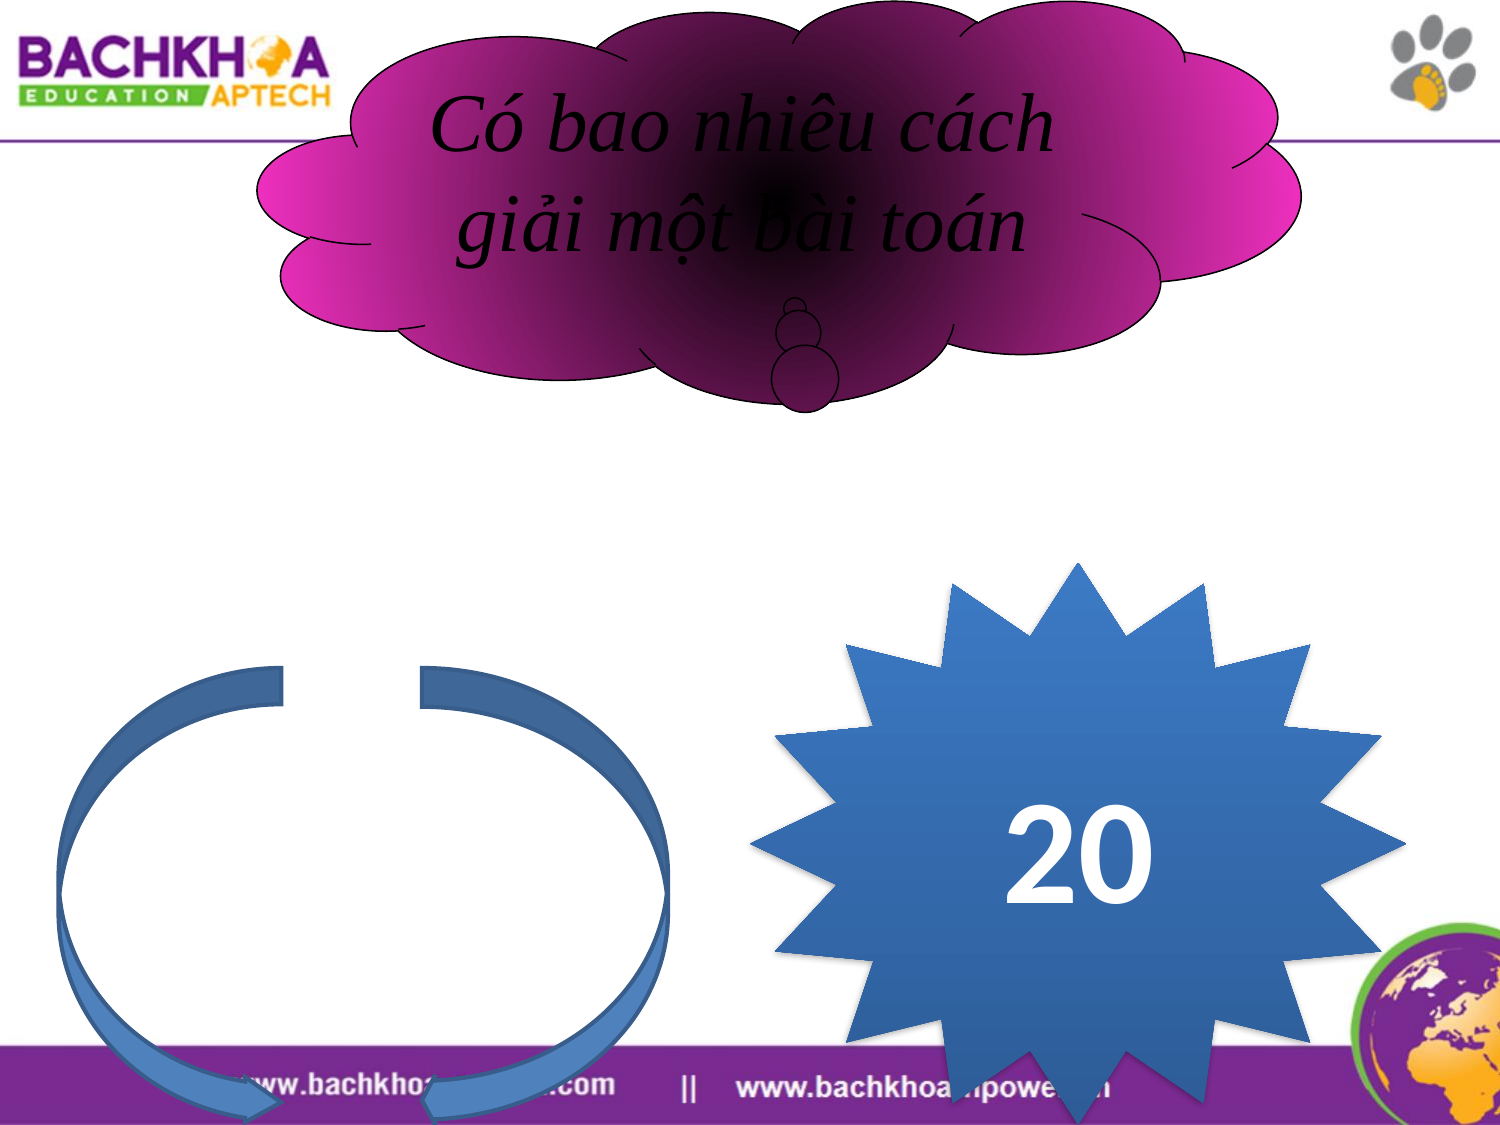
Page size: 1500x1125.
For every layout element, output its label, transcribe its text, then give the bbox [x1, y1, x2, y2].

text_box 20 [750, 562, 1407, 1125]
text_box Có bao nhiêu cách giải một bài toán [256, 1, 1302, 413]
picture [0, 0, 1500, 1125]
text_box [421, 667, 668, 1125]
text_box [58, 667, 282, 1123]
